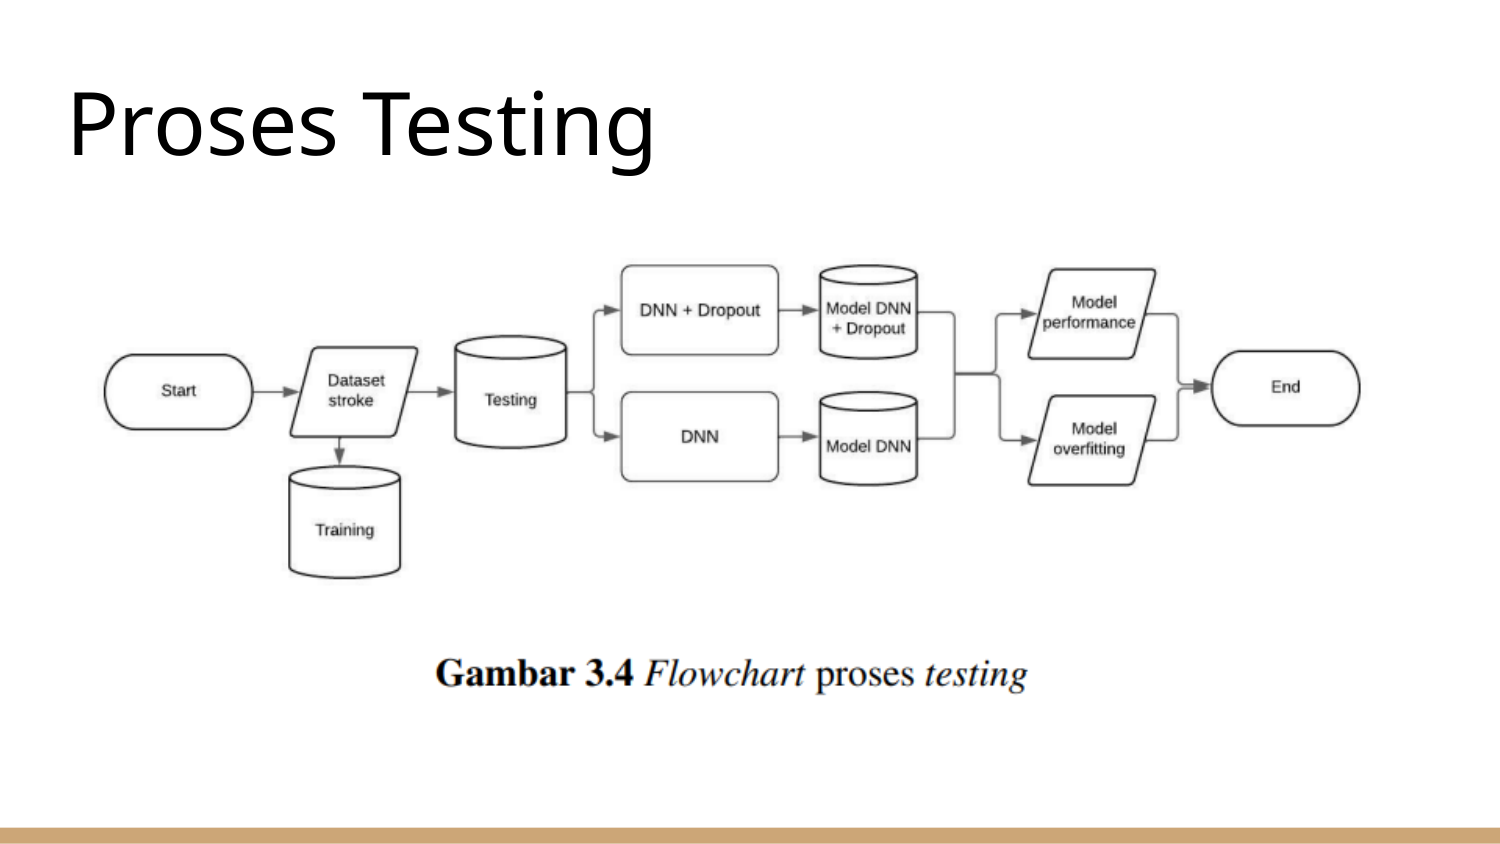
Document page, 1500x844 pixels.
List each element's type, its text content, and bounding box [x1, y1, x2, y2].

title Proses Testing [51, 51, 1449, 189]
picture [75, 212, 1378, 700]
